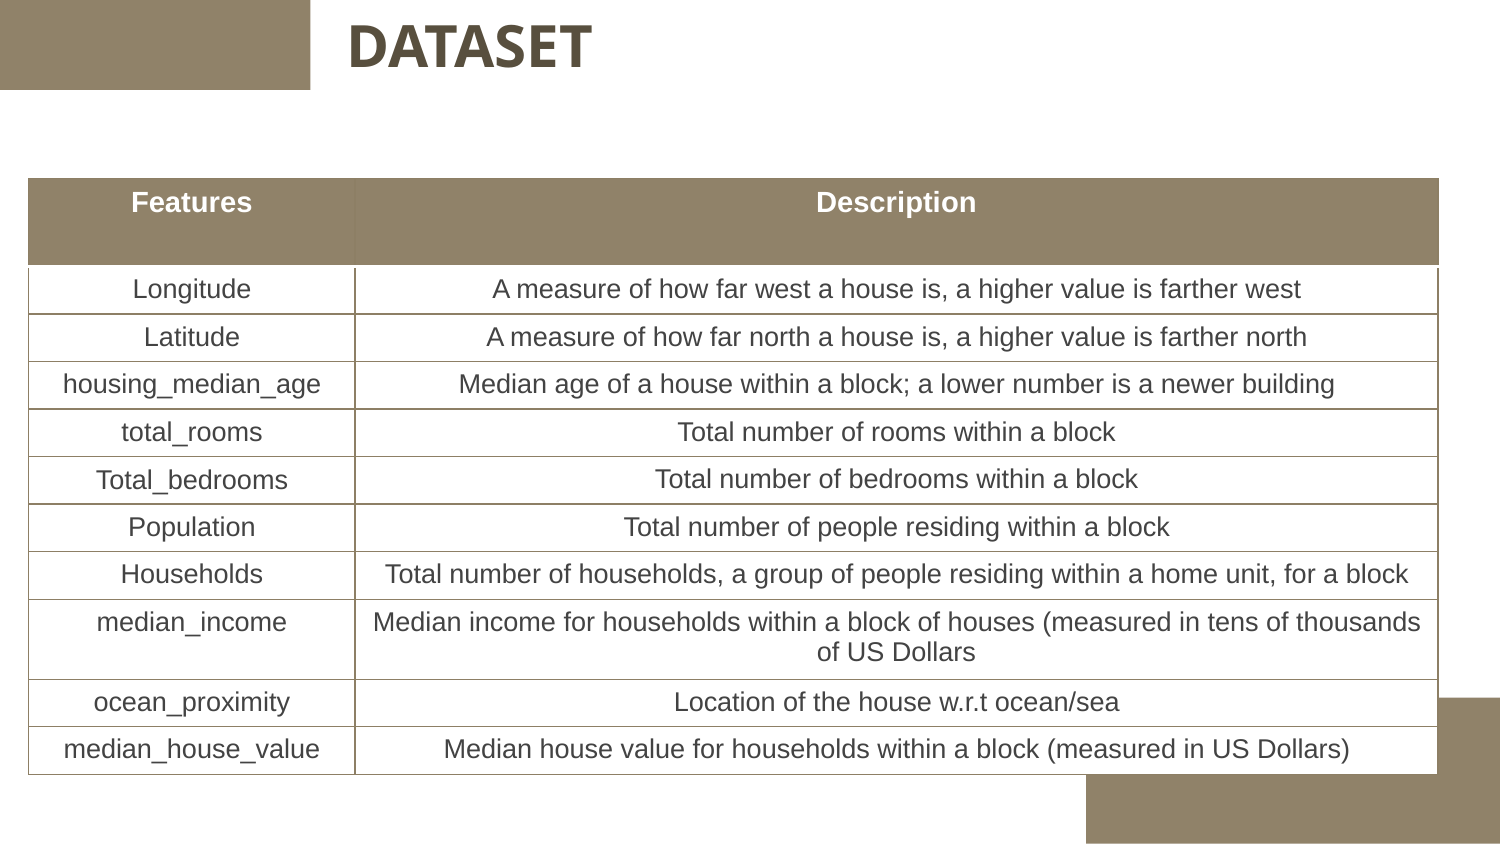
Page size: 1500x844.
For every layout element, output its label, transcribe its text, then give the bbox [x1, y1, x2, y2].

table_cell Longitude [29, 268, 354, 313]
table_cell housing_median_age [29, 362, 354, 408]
table_cell Median house value for households within a block (measured in US Dollars) [356, 727, 1437, 774]
text_box [1086, 697, 1500, 844]
table_cell Households [29, 552, 354, 599]
table_cell Total number of people residing within a block [356, 505, 1437, 551]
table_cell median_house_value [29, 727, 354, 774]
text_box [0, 0, 311, 90]
table_cell Median age of a house within a block; a lower number is a newer building [356, 362, 1437, 408]
table_cell Total number of rooms within a block [356, 410, 1437, 456]
text_box DATASET [331, 2, 608, 87]
table_cell Location of the house w.r.t ocean/sea [356, 680, 1437, 726]
table_cell Median income for households within a block of houses (measured in tens of thousands of US Dollars [356, 600, 1437, 679]
table_header Features [29, 179, 354, 265]
table_cell Total number of bedrooms within a block [356, 457, 1437, 503]
table_cell A measure of how far north a house is, a higher value is farther north [356, 315, 1437, 361]
table_cell median_income [29, 600, 354, 679]
table_cell ocean_proximity [29, 680, 354, 726]
table_cell A measure of how far west a house is, a higher value is farther west [356, 268, 1437, 313]
table_cell Total_bedrooms [29, 457, 354, 503]
table_cell Total number of households, a group of people residing within a home unit, for a block [356, 552, 1437, 599]
table_header Description [356, 179, 1437, 265]
table_cell Latitude [29, 315, 354, 361]
table_cell total_rooms [29, 410, 354, 456]
table_cell Population [29, 505, 354, 551]
